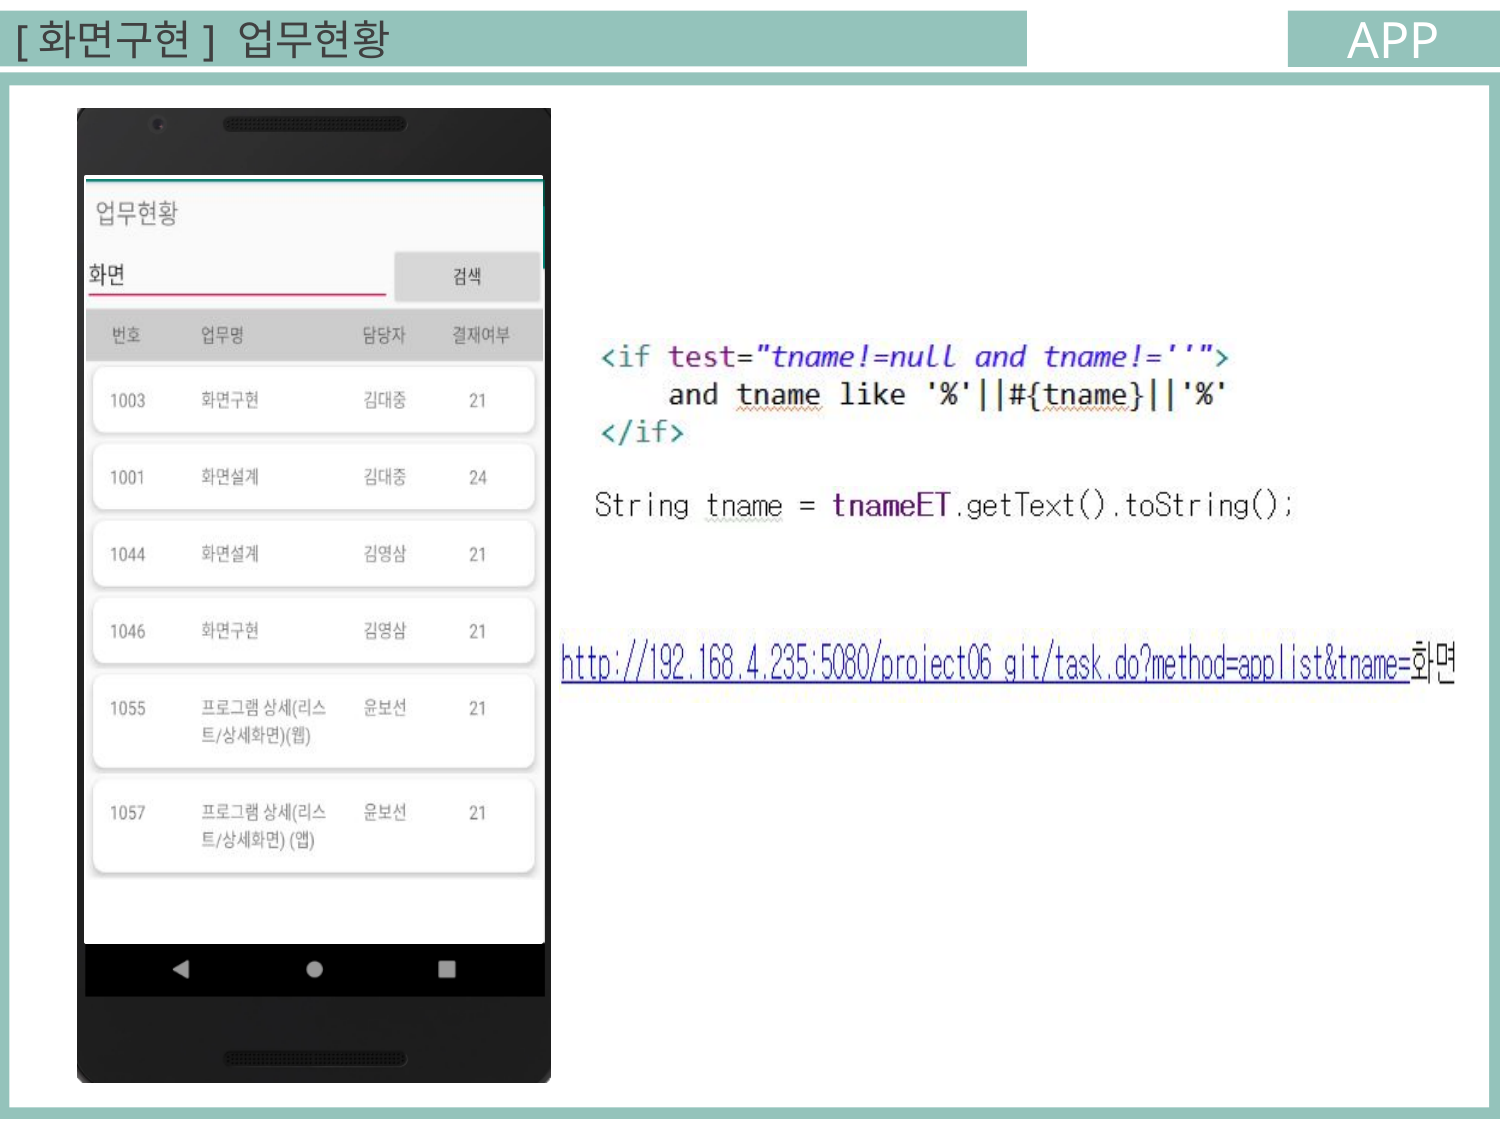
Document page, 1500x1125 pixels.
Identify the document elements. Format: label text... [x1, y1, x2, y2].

picture [595, 486, 1305, 530]
picture [558, 628, 1463, 703]
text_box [77, 108, 552, 1083]
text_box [0, 72, 1500, 1120]
text_box APP [1286, 9, 1500, 69]
picture [595, 337, 1237, 456]
picture [85, 179, 544, 880]
text_box [화면구현] 업무현황 [0, 9, 1029, 68]
